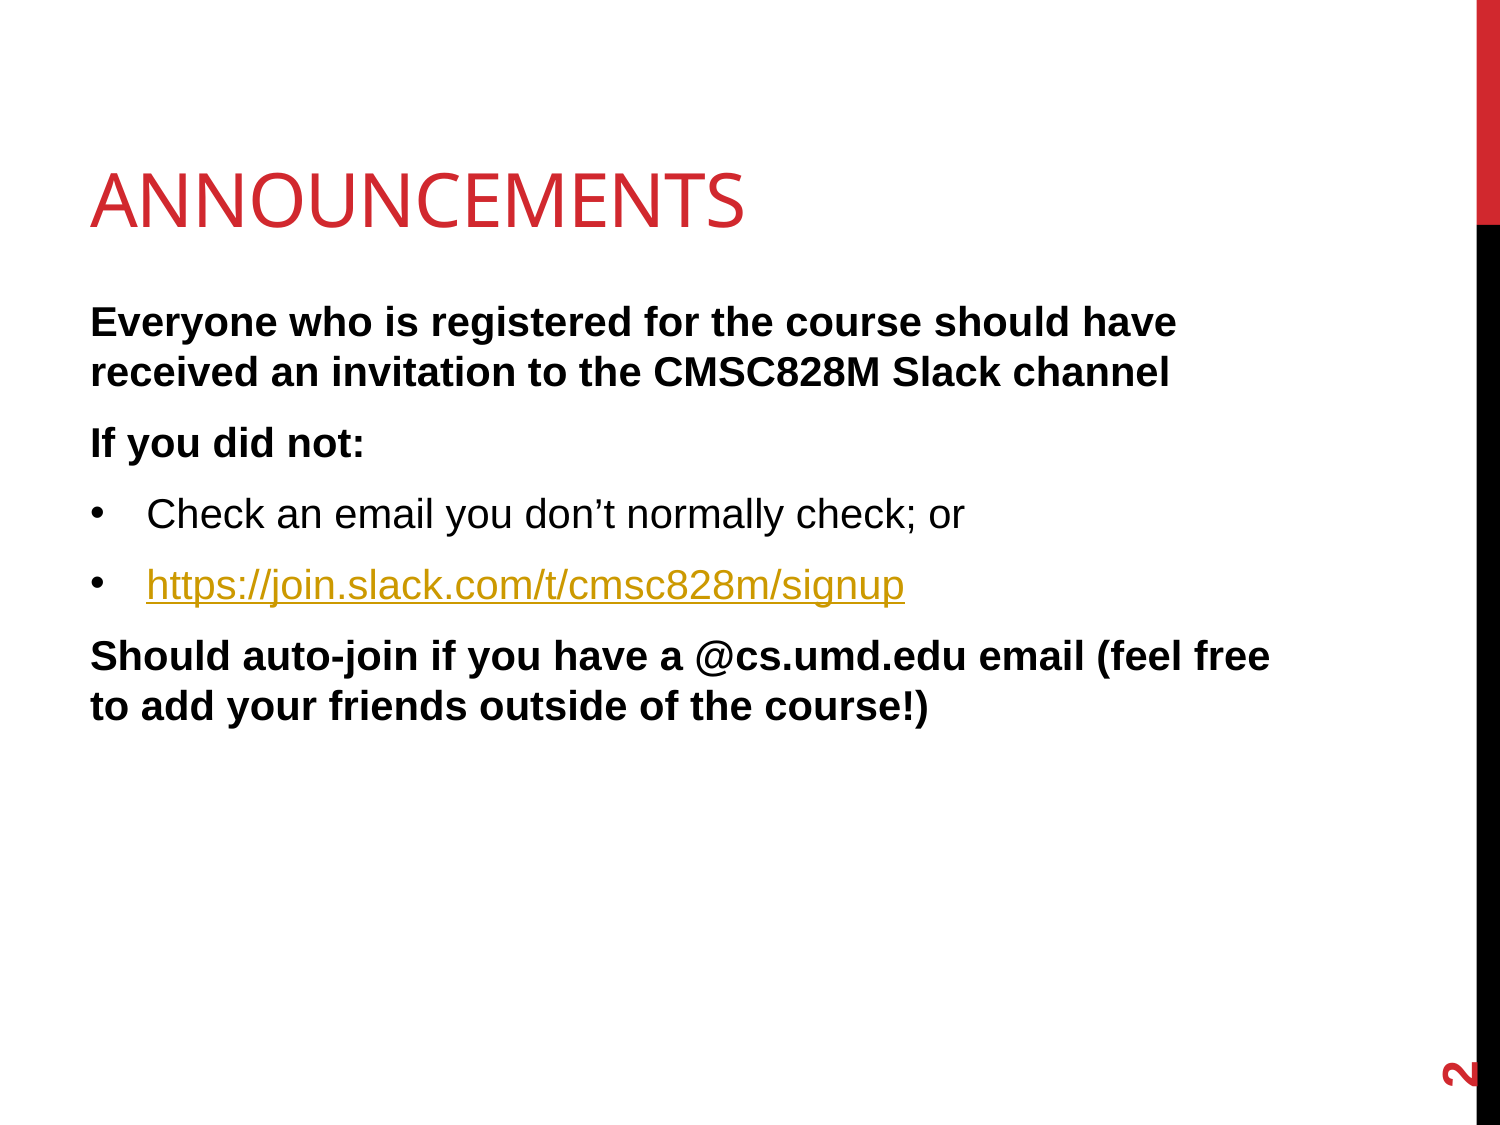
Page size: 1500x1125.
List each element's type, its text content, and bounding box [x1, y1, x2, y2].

list Everyone who is registered for the course should have received an invitation to the CMSC828M Slack channel If you did not: Check an email you don’t normally check; or https://join.slack.com/t/cmsc828m/signup Should auto-join if you have a @cs.umd.edu email (feel free to add your friends outside of the course!) [75, 287, 1325, 1005]
title Announcements [75, 25, 1025, 250]
slide_number 2 [1427, 887, 1488, 1104]
